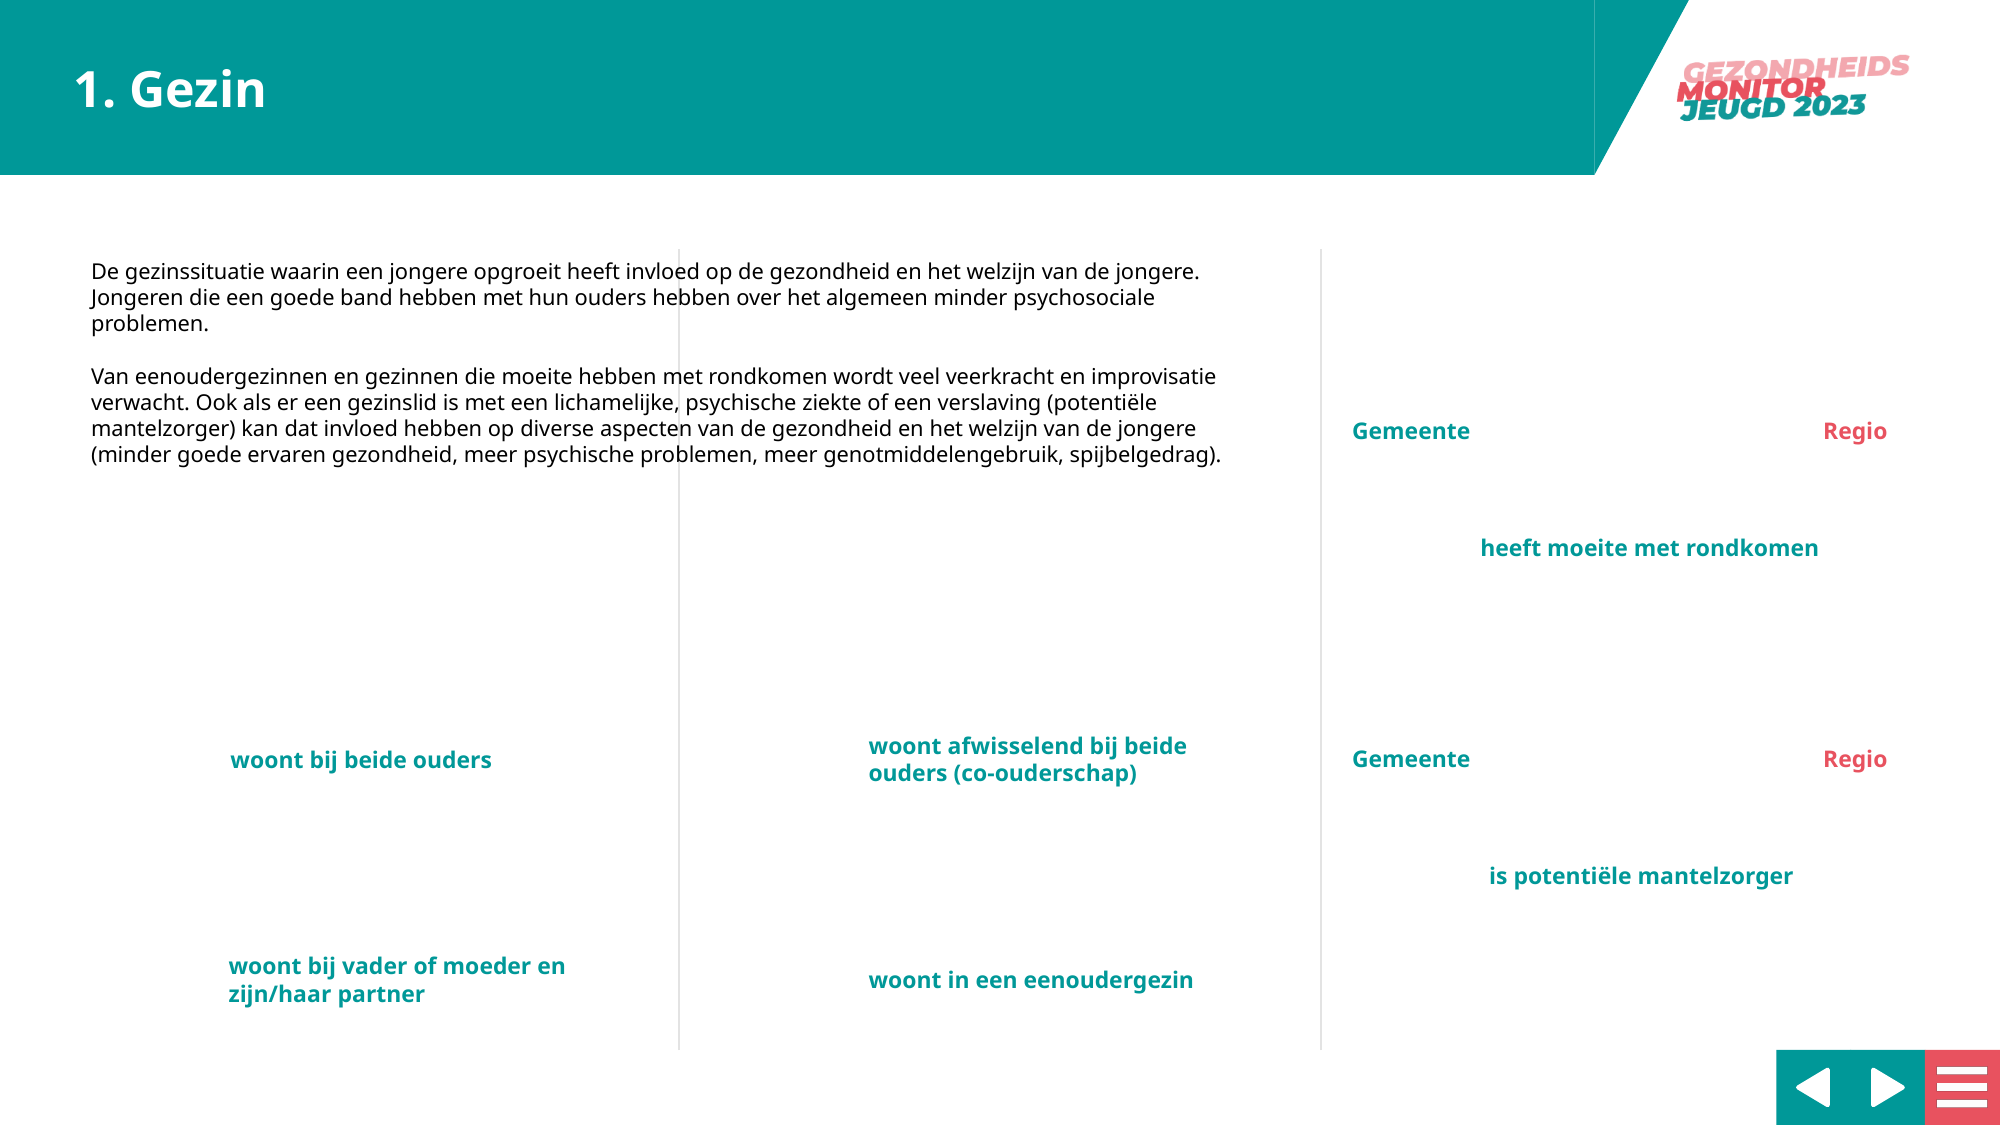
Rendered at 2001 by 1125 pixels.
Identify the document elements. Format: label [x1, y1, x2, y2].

picture [1671, 35, 1925, 134]
picture [1929, 1054, 1995, 1120]
